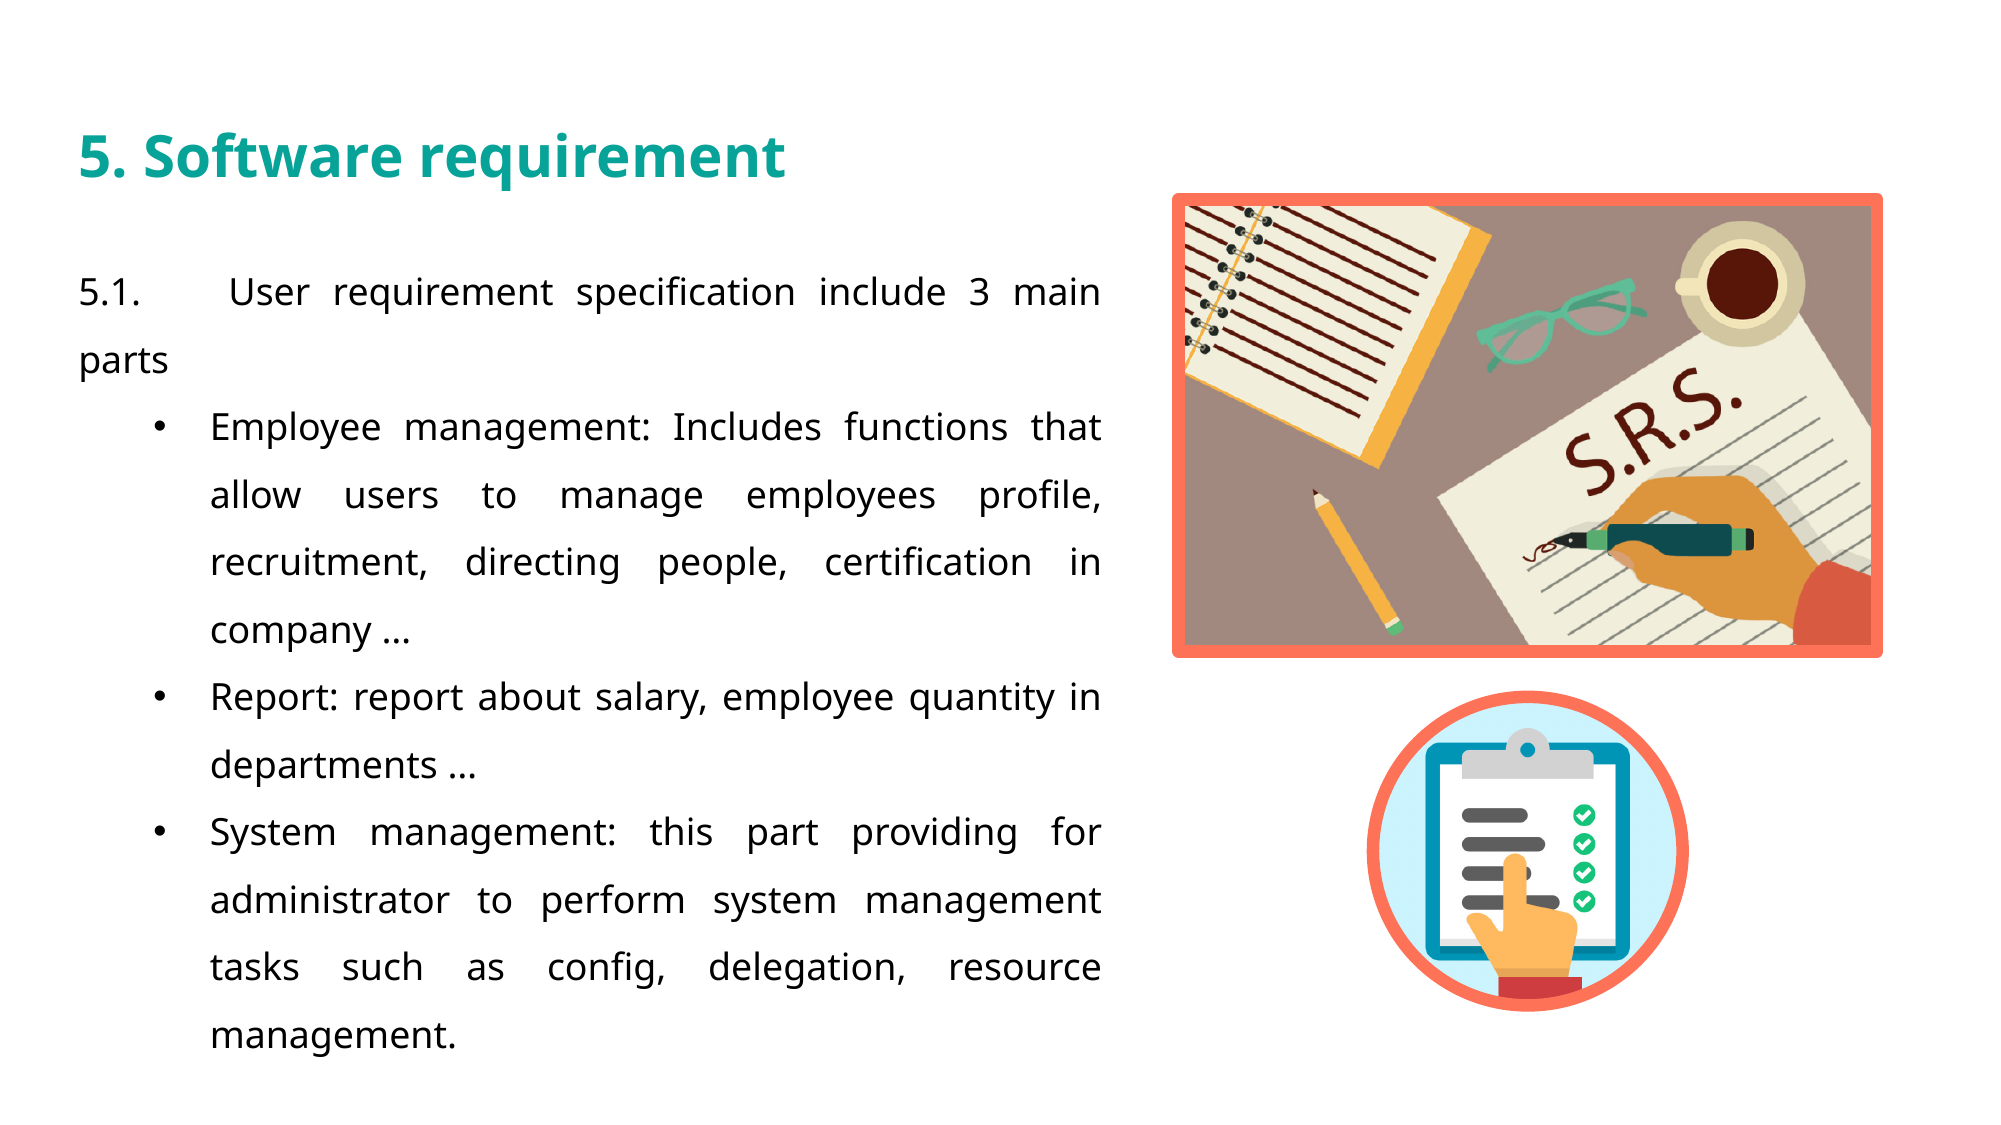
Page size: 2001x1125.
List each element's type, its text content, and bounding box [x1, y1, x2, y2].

picture [1184, 205, 1871, 646]
text_box 5.1. User requirement specification include 3 main parts Employee management: Includes functions that allow users to manage employees profile, recruitment, directing people, certification in company … Report: report about salary, employee quantity in departments … System management: this part providing for administrator to perform system management tasks such as config, delegation, resource management. [63, 238, 1118, 1064]
text_box 5. Software requirement [63, 119, 1133, 239]
picture [1372, 696, 1683, 1006]
